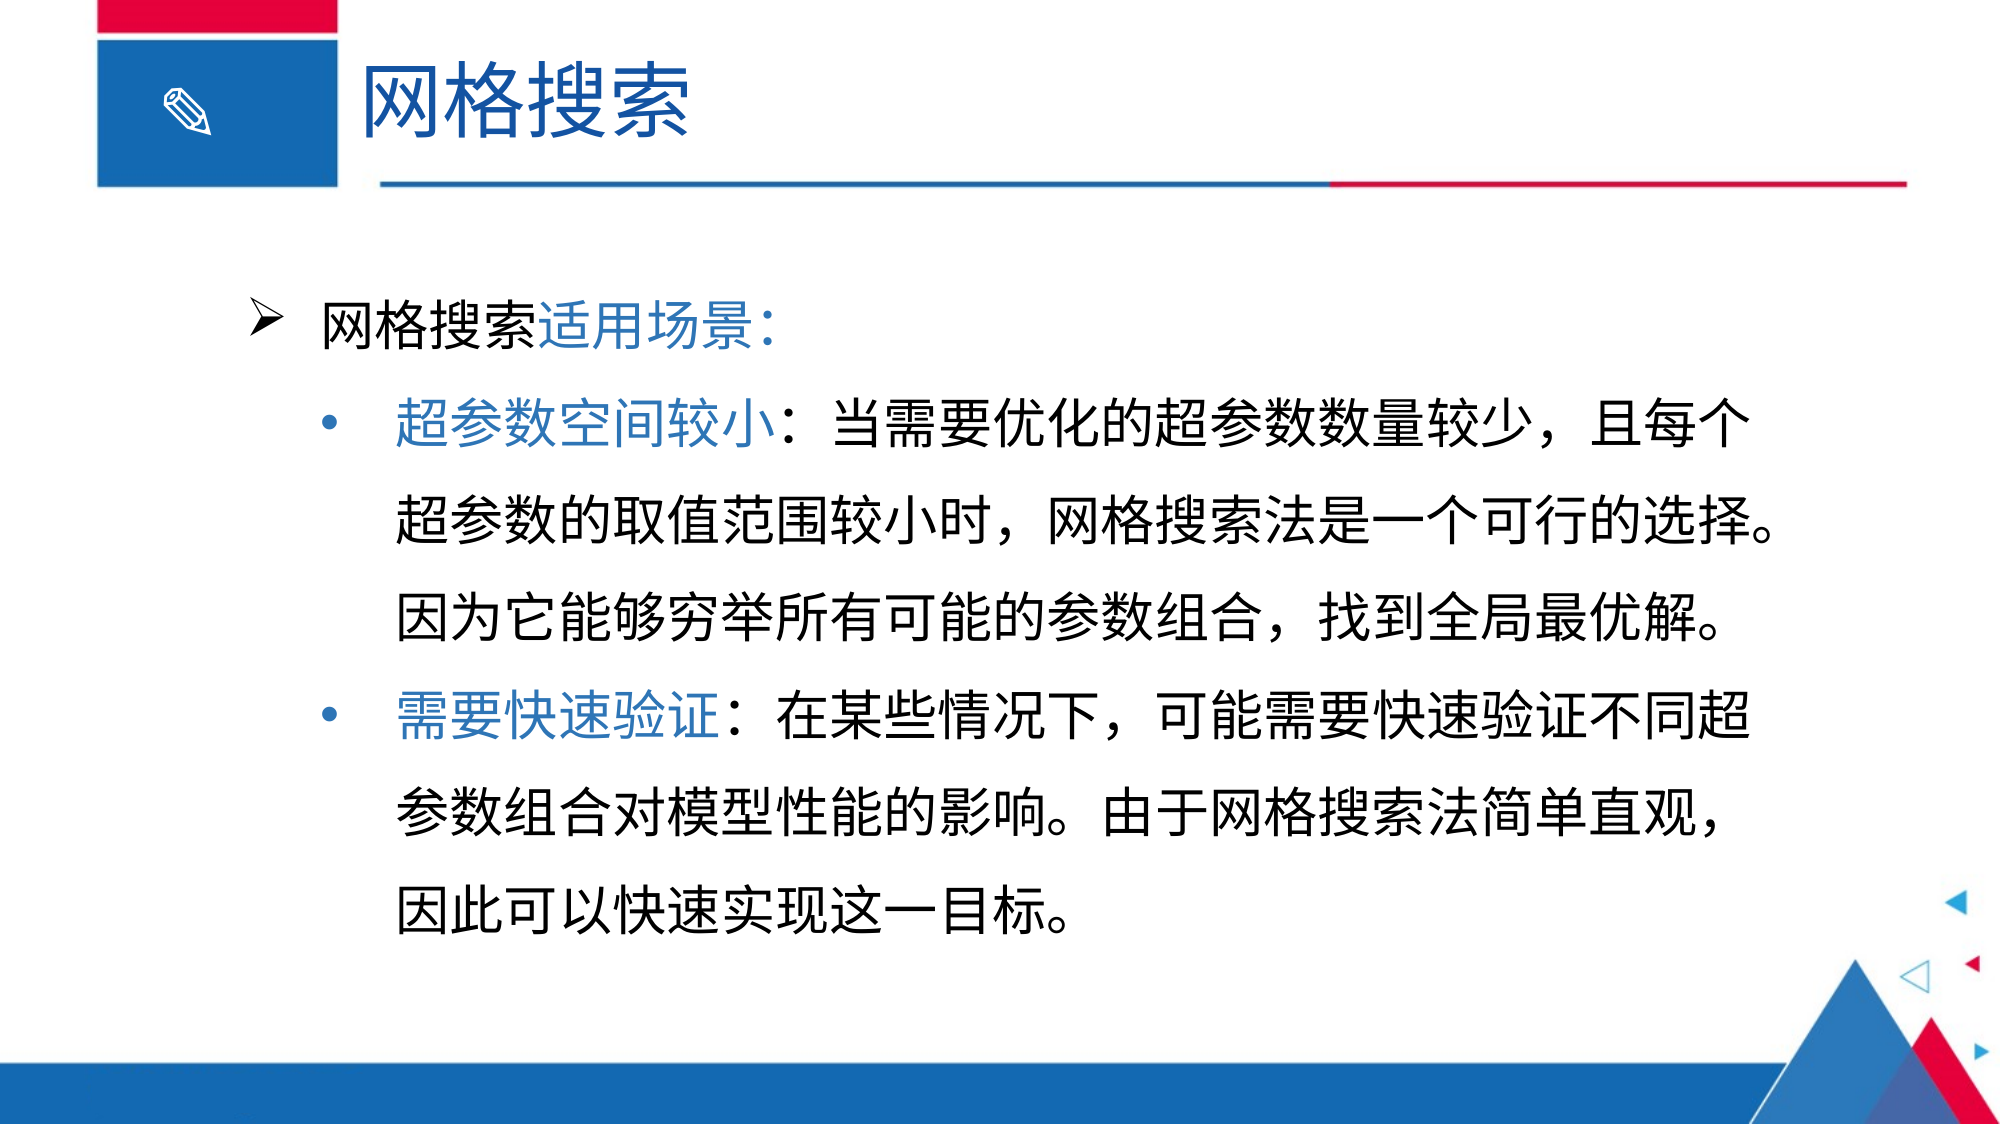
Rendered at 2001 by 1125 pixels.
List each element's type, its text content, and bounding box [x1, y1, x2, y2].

text_box 网格搜索适用场景： 超参数空间较小：当需要优化的超参数数量较少，且每个超参数的取值范围较小时，网格搜索法是一个可行的选择。因为它能够穷举所有可能的参数组合，找到全局最优解。 需要快速验证：在某些情况下，可能需要快速验证不同超参数组合对模型性能的影响。由于网格搜索法简单直观，因此可以快速实现这一目标。 [230, 251, 1770, 1125]
title 网格搜索 [344, 51, 1413, 159]
picture [0, 0, 2000, 1124]
